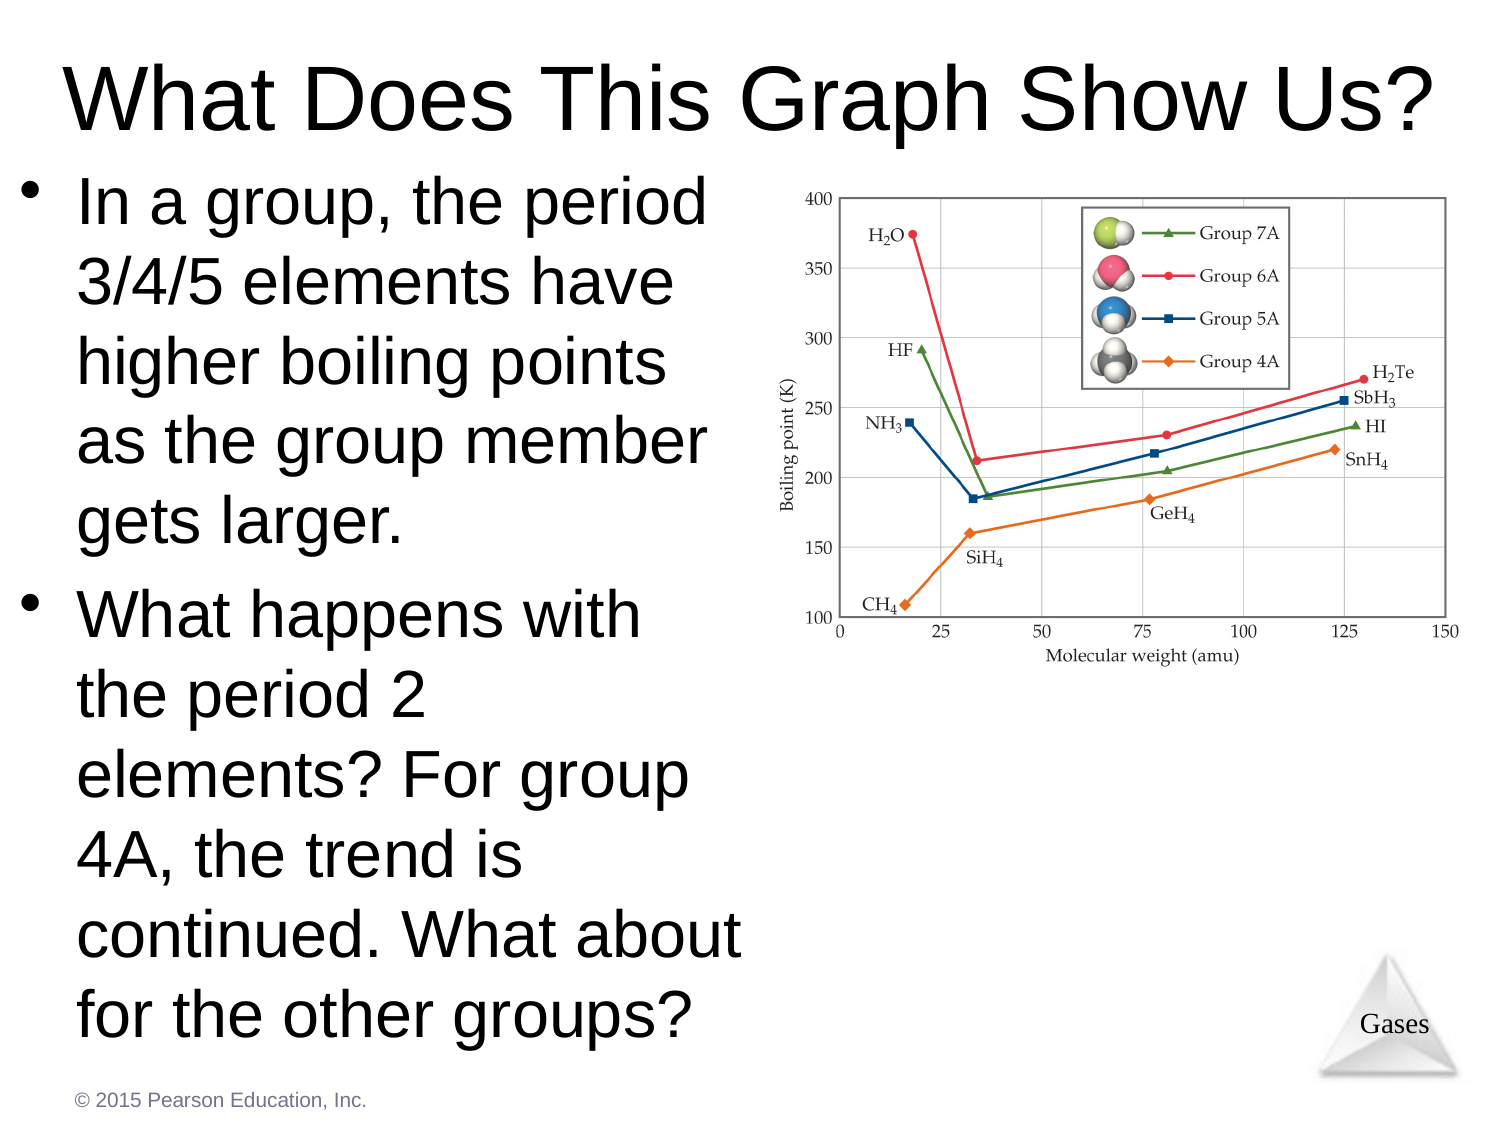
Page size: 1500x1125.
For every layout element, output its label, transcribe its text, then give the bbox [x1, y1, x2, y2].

list In a group, the period 3/4/5 elements have higher boiling points as the group member gets larger. What happens with the period 2 elements? For group 4A, the trend is continued. What about for the other groups? [4, 149, 763, 1050]
title What Does This Graph Show Us? [37, 0, 1463, 188]
picture [1275, 899, 1500, 1125]
picture [774, 187, 1463, 669]
